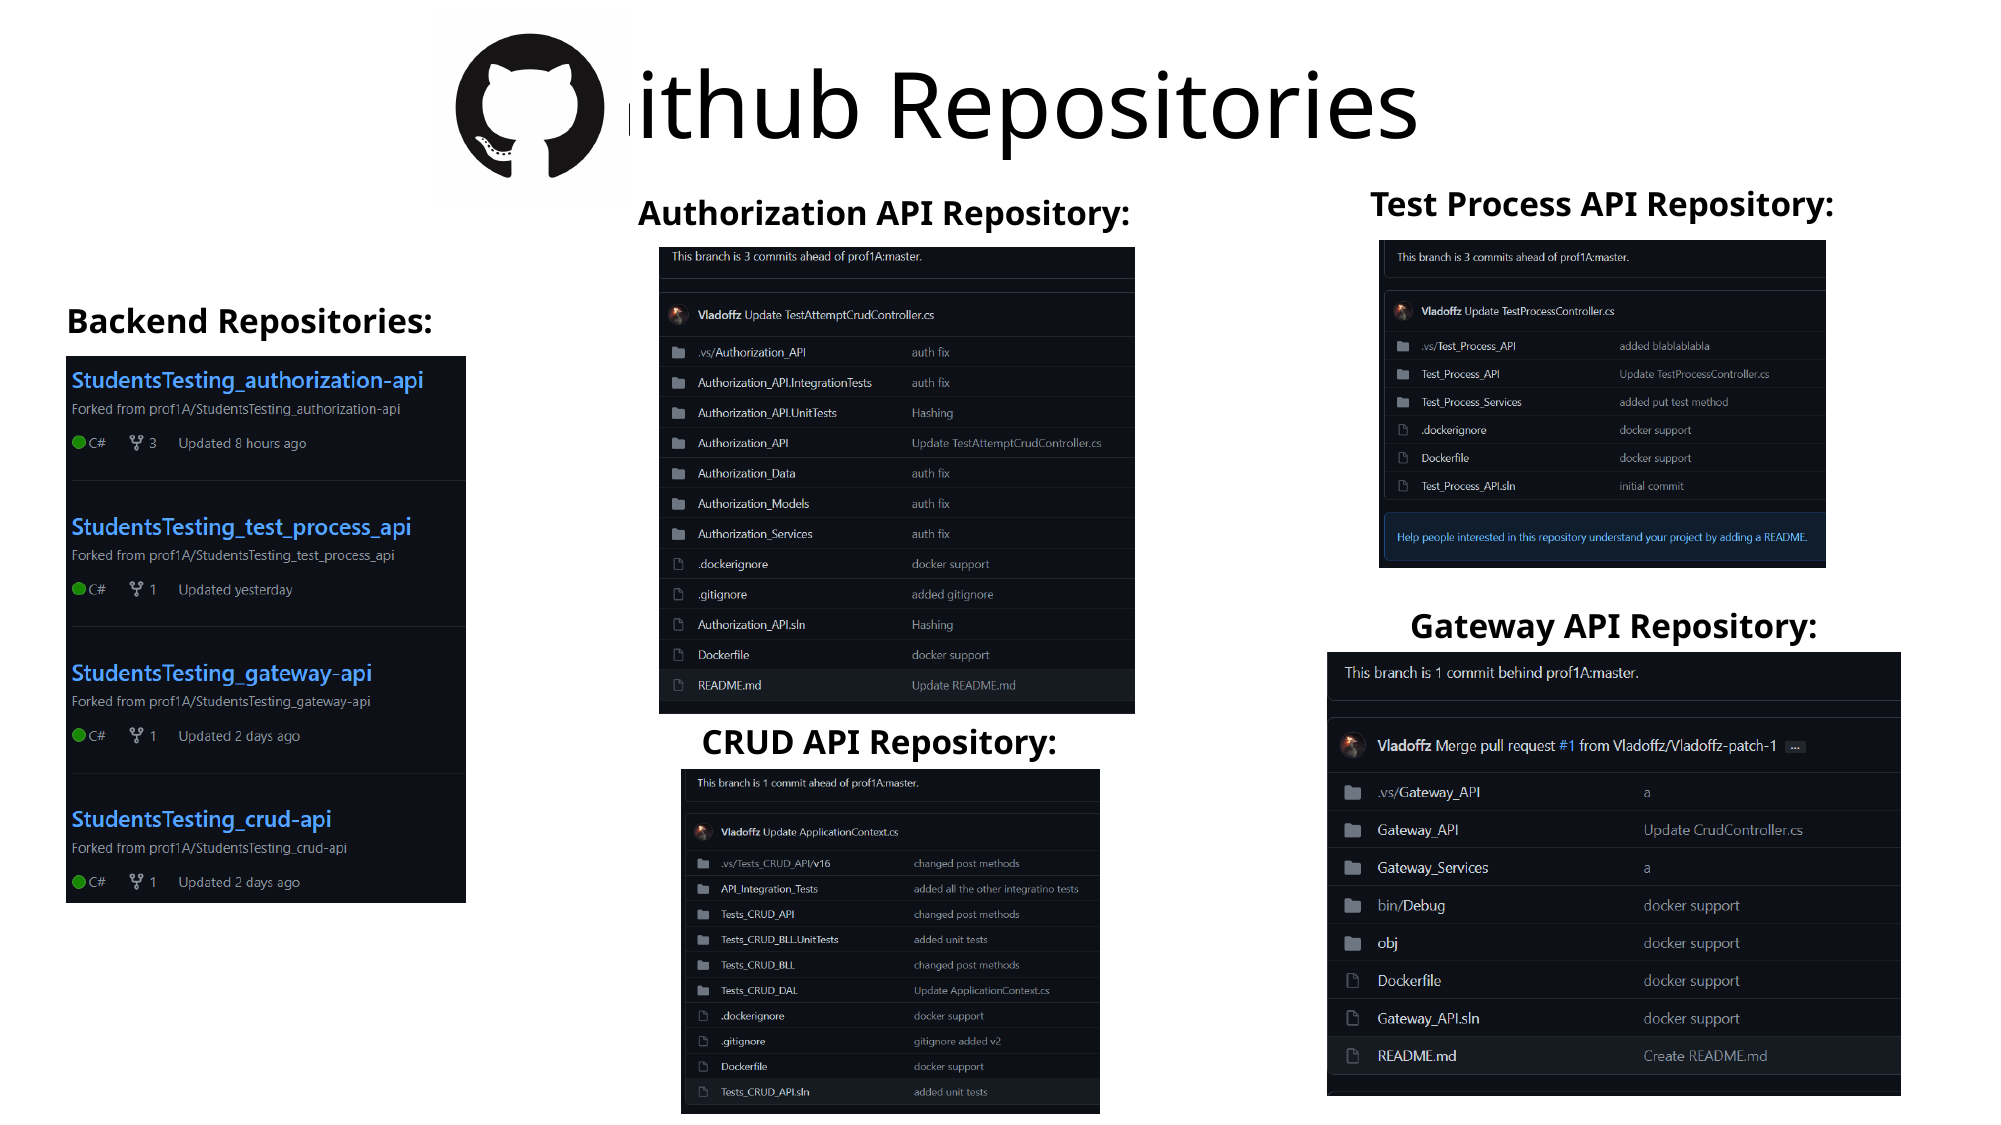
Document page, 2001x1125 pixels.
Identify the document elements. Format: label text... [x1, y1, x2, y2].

text_box Gateway API Repository: [1252, 589, 1976, 653]
text_box Backend Repositories: [0, 285, 612, 349]
text_box Authorization API Repository: [523, 176, 1246, 240]
picture [659, 247, 1135, 714]
text_box CRUD API Repository: [518, 706, 1242, 770]
title Github Repositories [133, 0, 1859, 218]
picture [66, 356, 466, 903]
picture [1379, 240, 1826, 568]
text_box Test Process API Repository: [1241, 167, 1965, 231]
picture [1327, 652, 1901, 1096]
picture [431, 7, 629, 205]
picture [681, 769, 1100, 1114]
